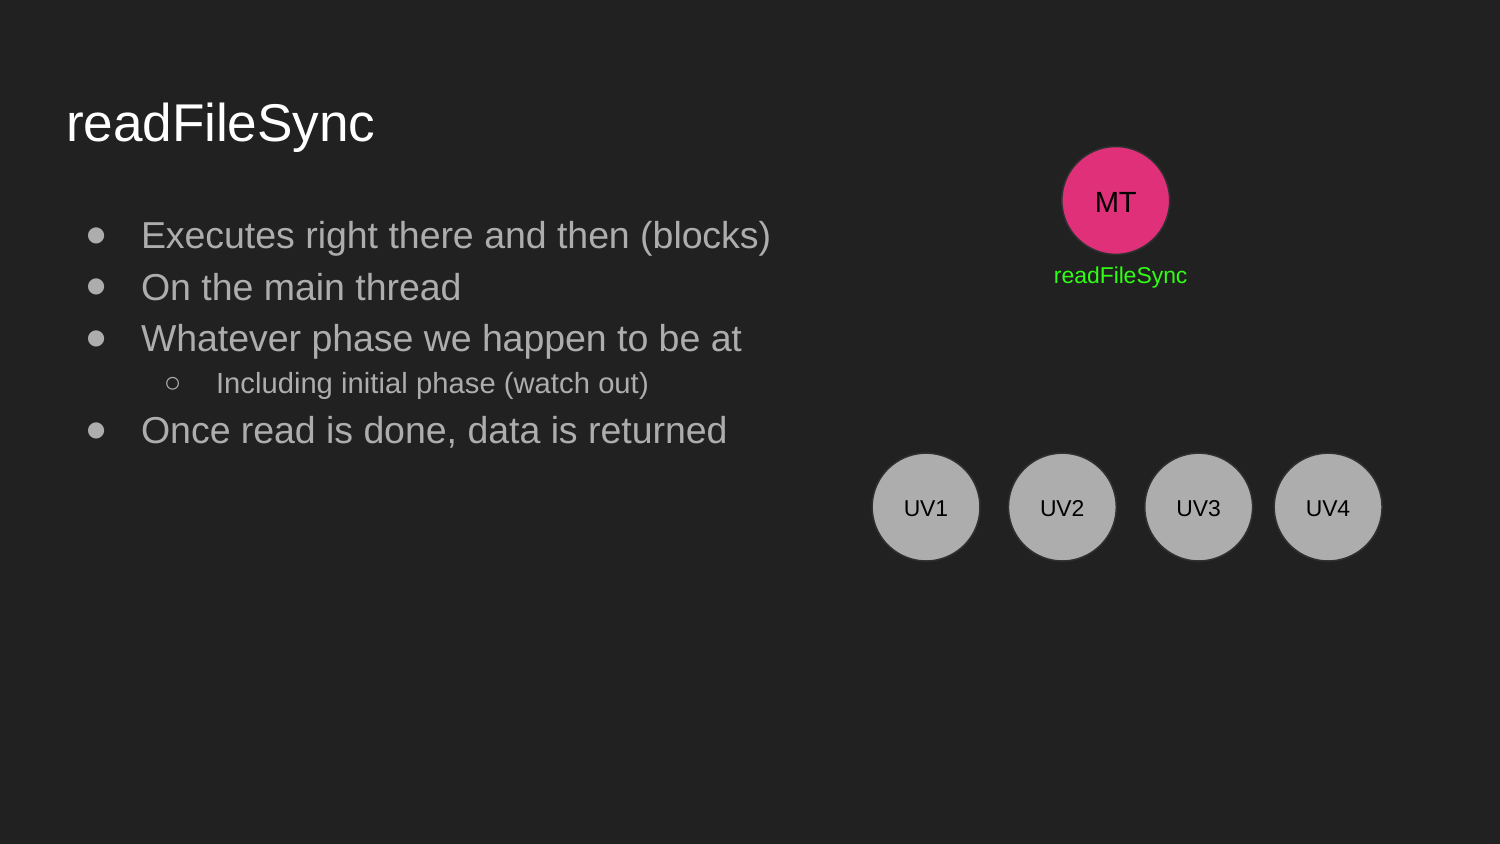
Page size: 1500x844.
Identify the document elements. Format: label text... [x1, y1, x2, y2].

text_box UV3 [1144, 453, 1253, 562]
text_box UV4 [1274, 453, 1383, 562]
title readFileSync [51, 72, 1449, 167]
text_box UV2 [1008, 453, 1117, 562]
text_box UV1 [872, 453, 981, 562]
list Executes right there and then (blocks) On the main thread Whatever phase we happen to be at Including initial phase (watch out) Once read is done, data is returned [51, 189, 863, 750]
text_box MT [1061, 146, 1170, 245]
text_box readFileSync [1039, 245, 1229, 319]
